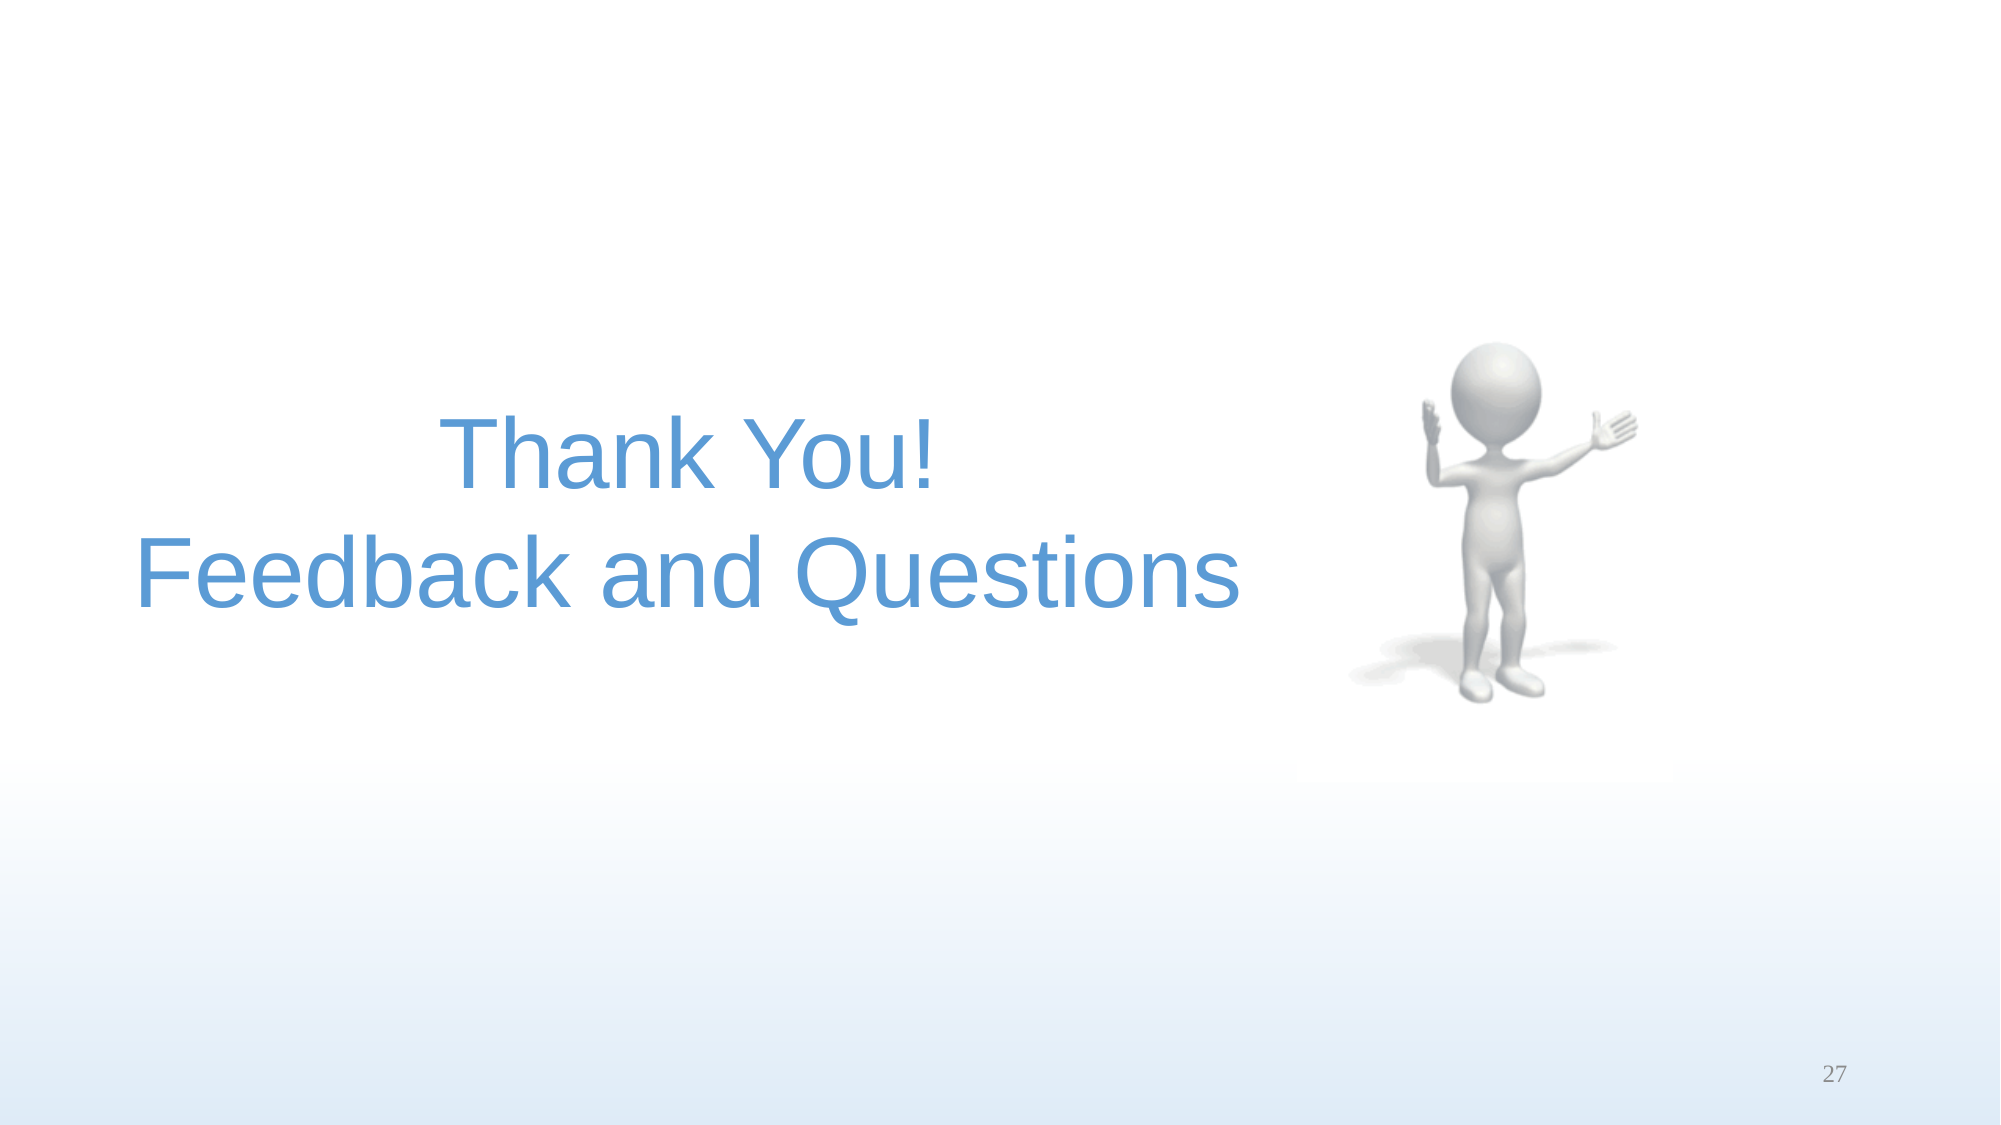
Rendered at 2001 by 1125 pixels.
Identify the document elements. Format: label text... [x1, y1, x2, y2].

slide_number 27 [1412, 1042, 1863, 1103]
text_box Thank You! Feedback and Questions [118, 380, 1259, 636]
picture [1296, 312, 1673, 782]
